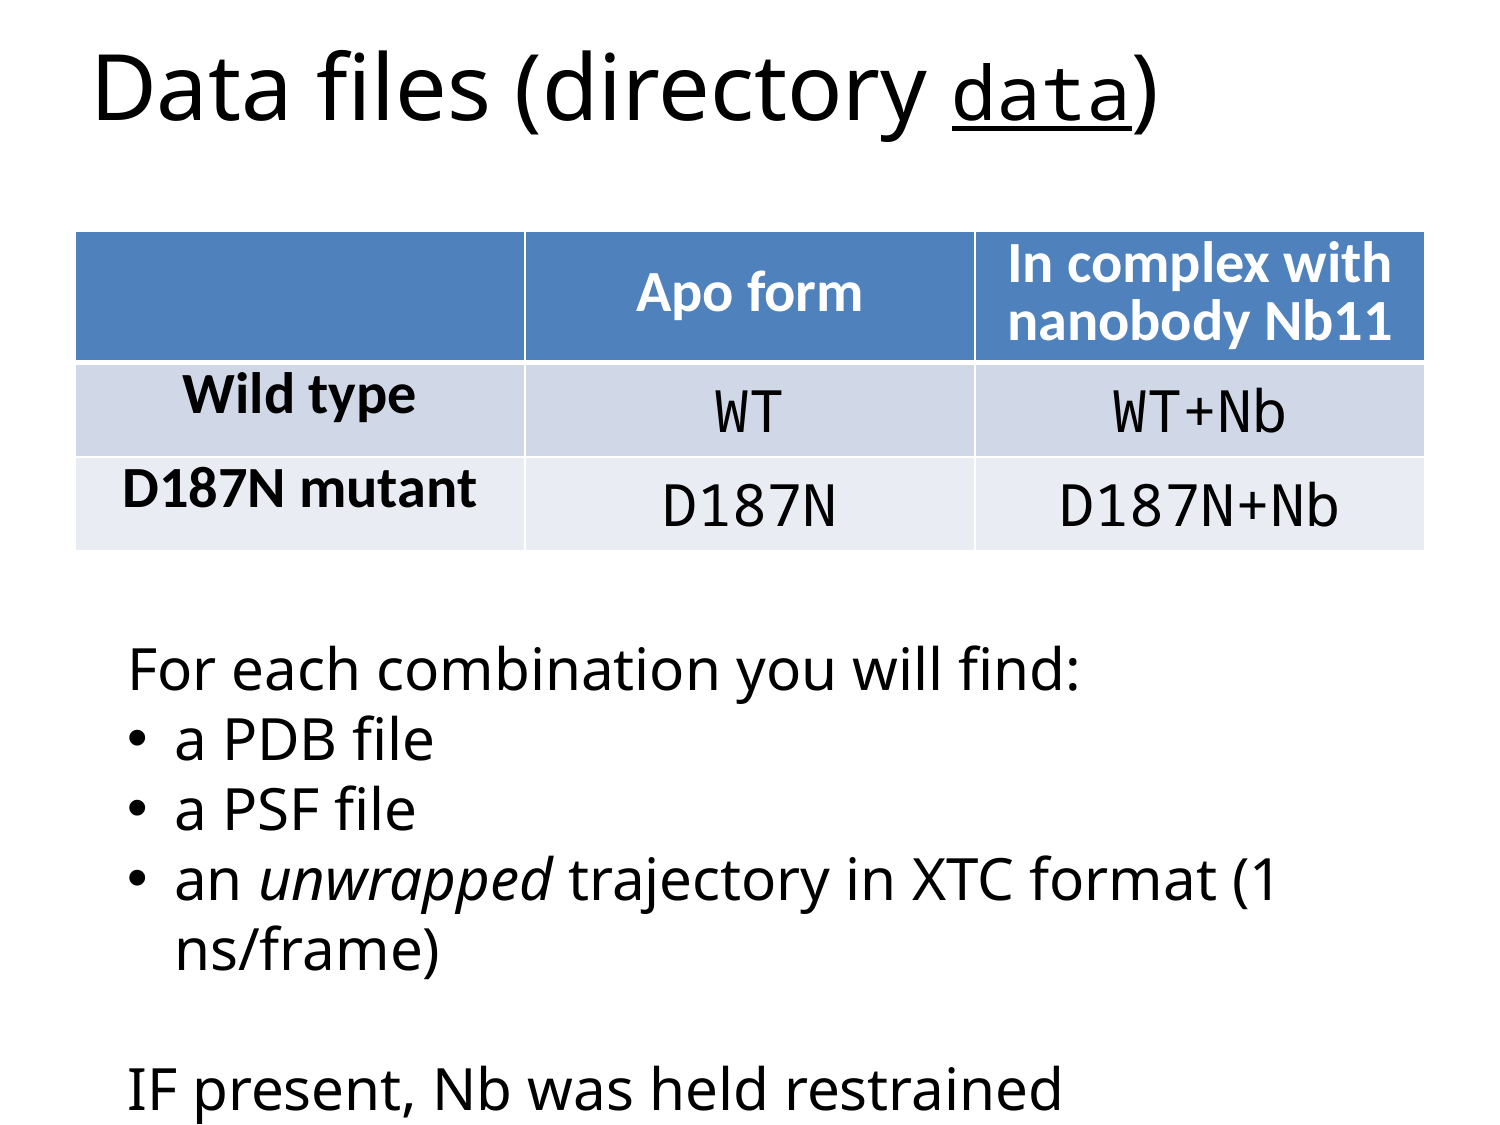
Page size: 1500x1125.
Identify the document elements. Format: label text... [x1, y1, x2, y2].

table_cell WT [526, 365, 974, 456]
table_cell WT+Nb [976, 365, 1424, 456]
table_cell D187N [526, 458, 974, 550]
text_box For each combination you will find: a PDB file a PSF file an unwrapped trajectory in XTC format (1 ns/frame) IF present, Nb was held restrained [112, 624, 1463, 1125]
table_cell Wild type [76, 365, 524, 456]
table_cell D187N+Nb [976, 458, 1424, 550]
table_cell D187N mutant [76, 458, 524, 550]
table_header In complex with nanobody Nb11 [976, 232, 1424, 360]
title Data files (directory data) [75, 12, 1425, 155]
table_header [76, 232, 524, 360]
table_header Apo form [526, 232, 974, 360]
